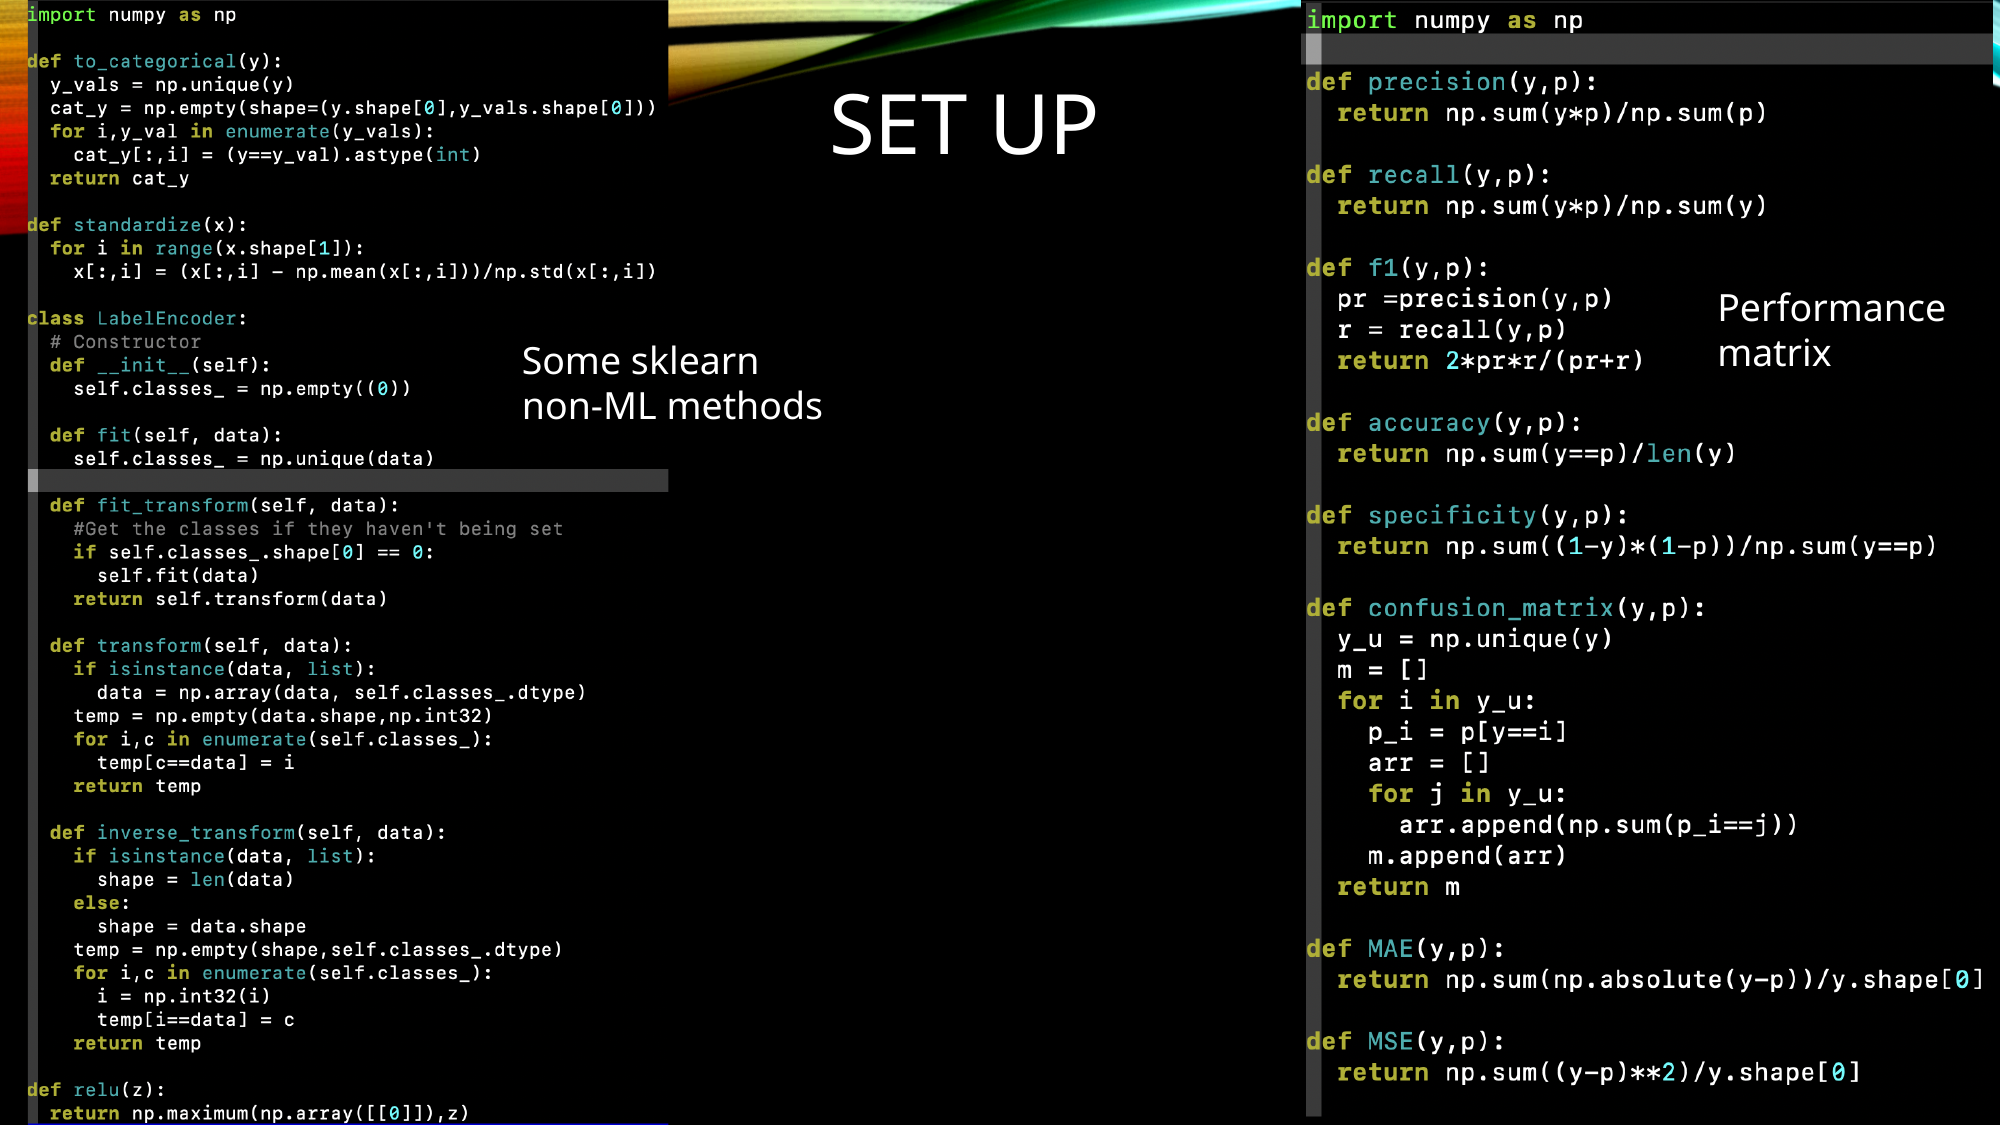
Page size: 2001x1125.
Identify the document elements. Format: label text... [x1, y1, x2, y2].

text_box Some sklearn non-ML methods [669, 329, 853, 435]
picture [0, 0, 2000, 1125]
title Set up [767, 59, 1162, 196]
